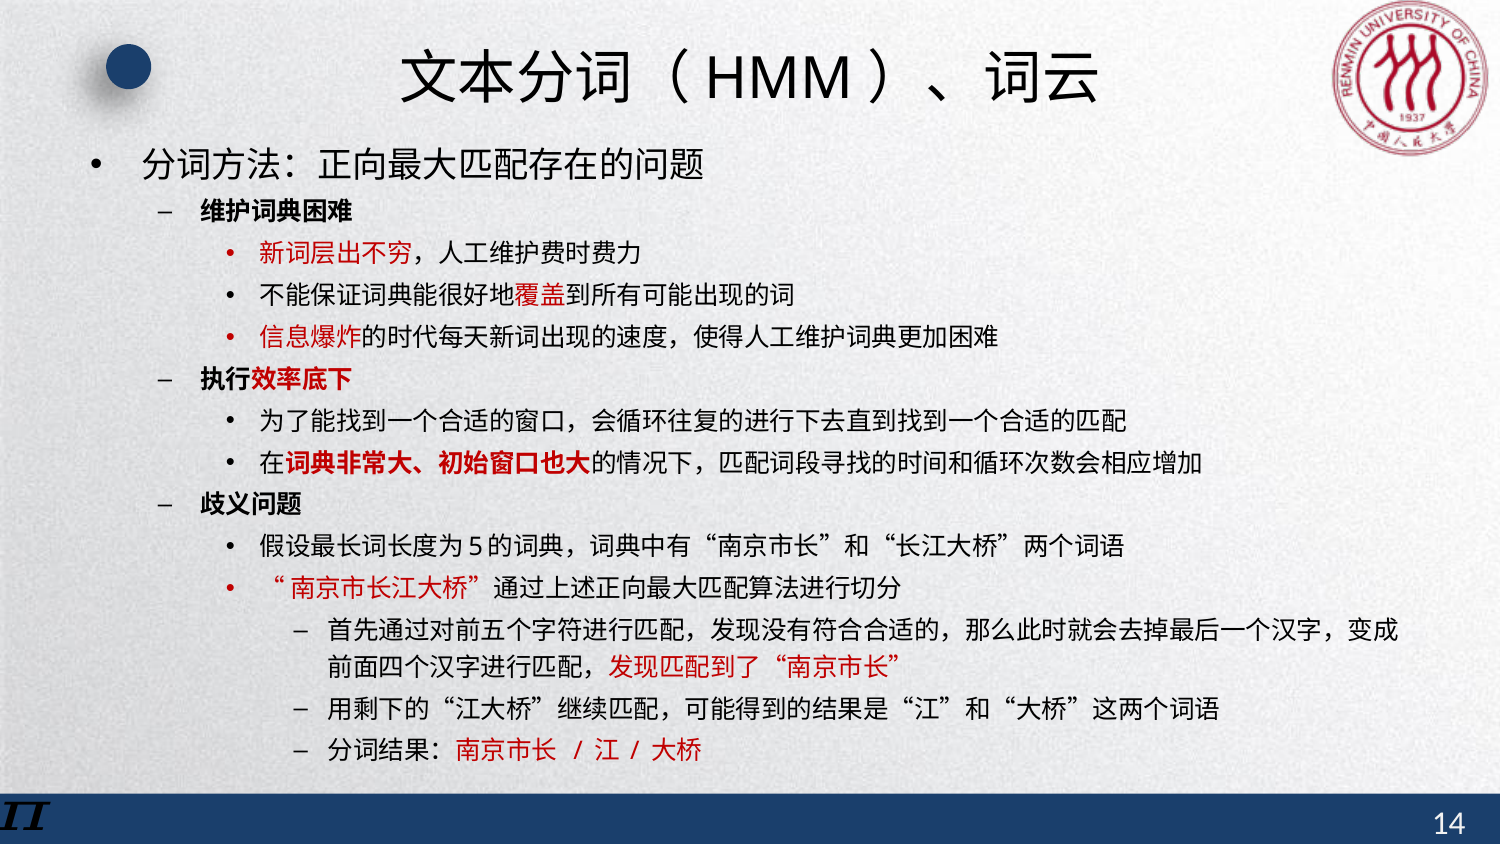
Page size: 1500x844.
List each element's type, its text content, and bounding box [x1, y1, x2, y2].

list 分词方法：正向最大匹配存在的问题 维护词典困难 新词层出不穷，人工维护费时费力 不能保证词典能很好地覆盖到所有可能出现的词 信息爆炸的时代每天新词出现的速度，使得人工维护词典更加困难 执行效率底下 为了能找到一个合适的窗口，会循环往复的进行下去直到找到一个合适的匹配 在词典非常大、初始窗口也大的情况下，匹配词段寻找的时间和循环次数会相应增加 歧义问题 假设最长词长度为5的词典，词典中有“南京市长”和“长江大桥”两个词语 “南京市长江大桥”通过上述正向最大匹配算法进行切分 首先通过对前五个字符进行匹配，发现没有符合合适的，那么此时就会去掉最后一个汉字，变成前面四个汉字进行匹配，发现匹配到了“南京市长” 用剩下的“江大桥”继续匹配，可能得到的结果是“江”和“大桥”这两个词语 分词结果：南京市长 / 江 / 大桥 [75, 134, 1425, 781]
picture [0, 0, 1500, 793]
title 文本分词（HMM）、词云 [75, 33, 1425, 116]
